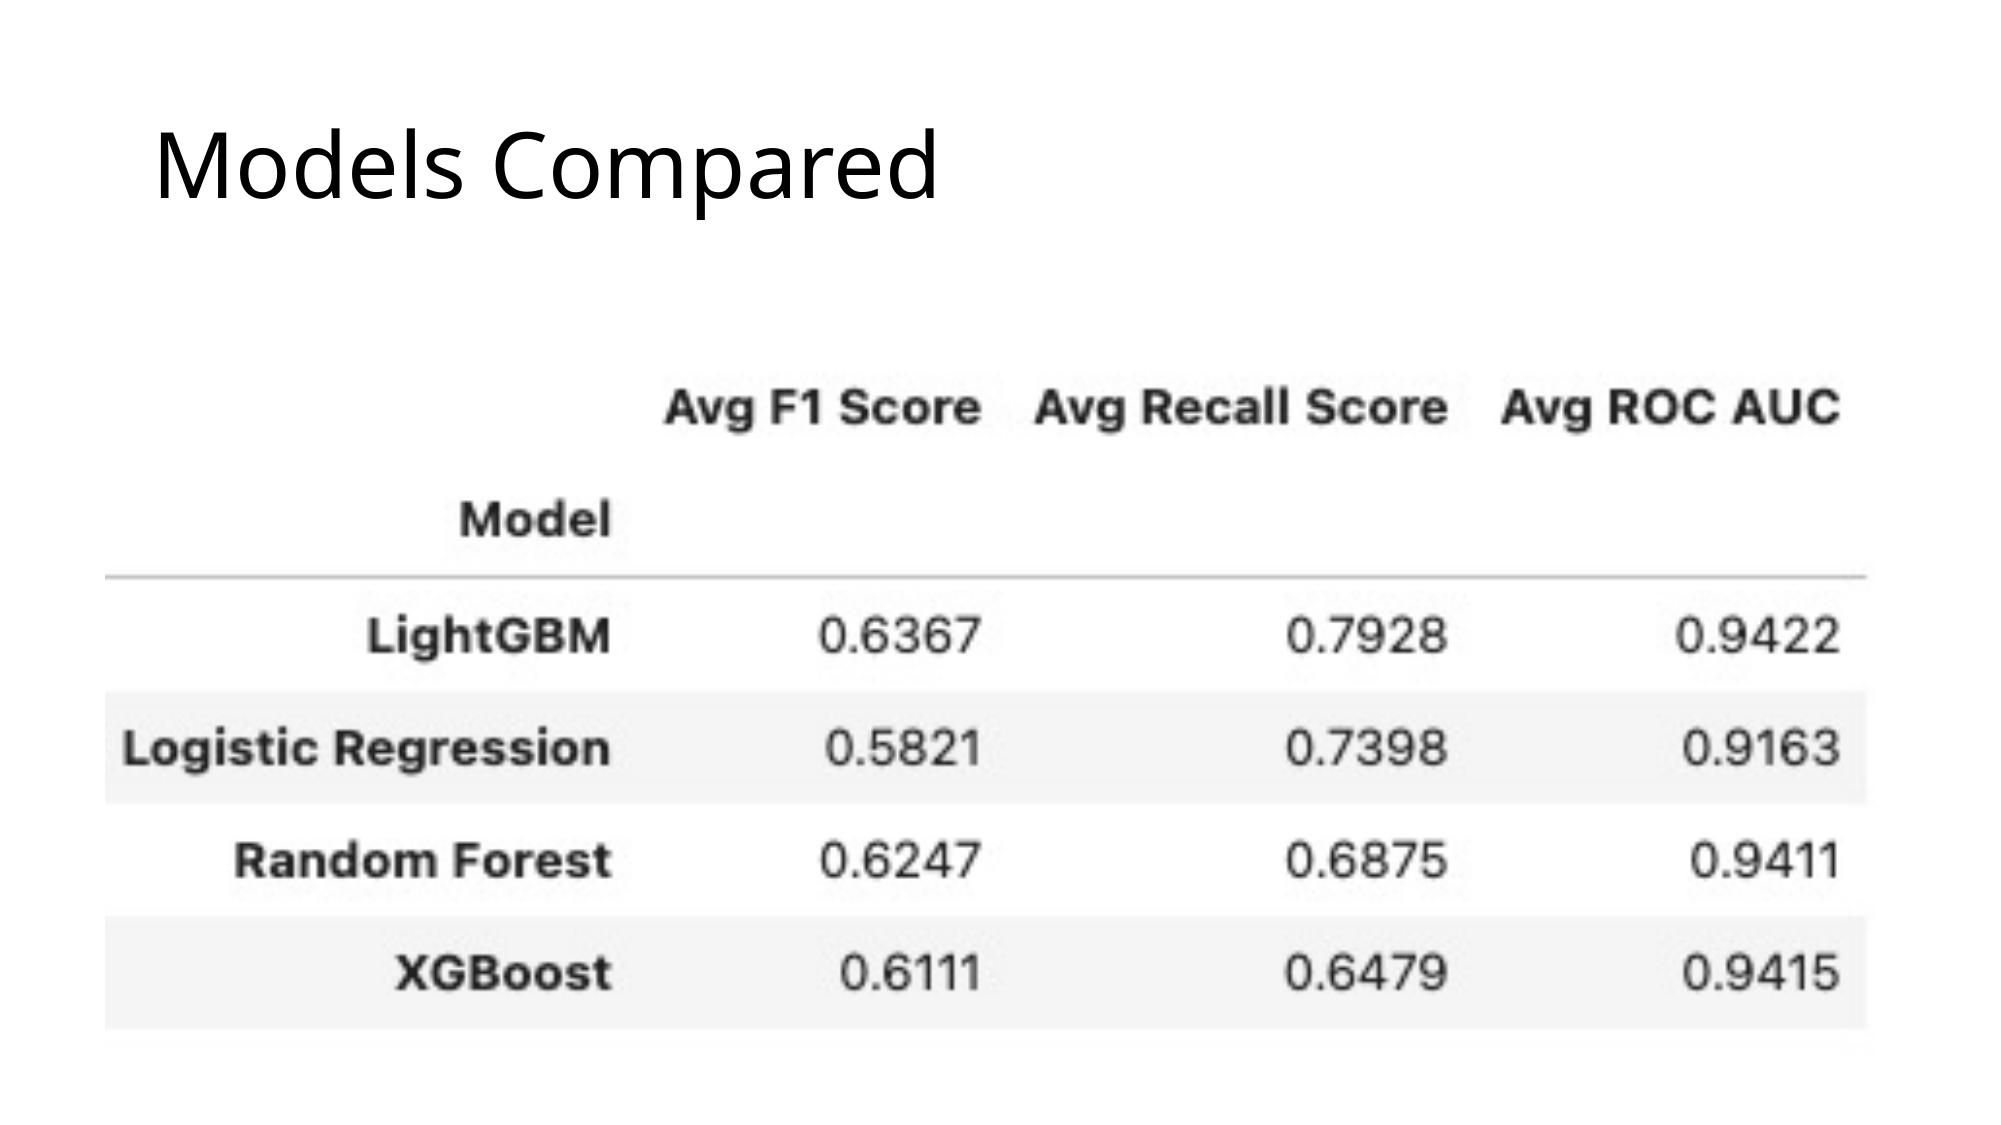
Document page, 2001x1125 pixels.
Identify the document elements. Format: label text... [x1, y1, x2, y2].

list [104, 344, 1895, 1066]
title Models Compared [137, 59, 1863, 278]
